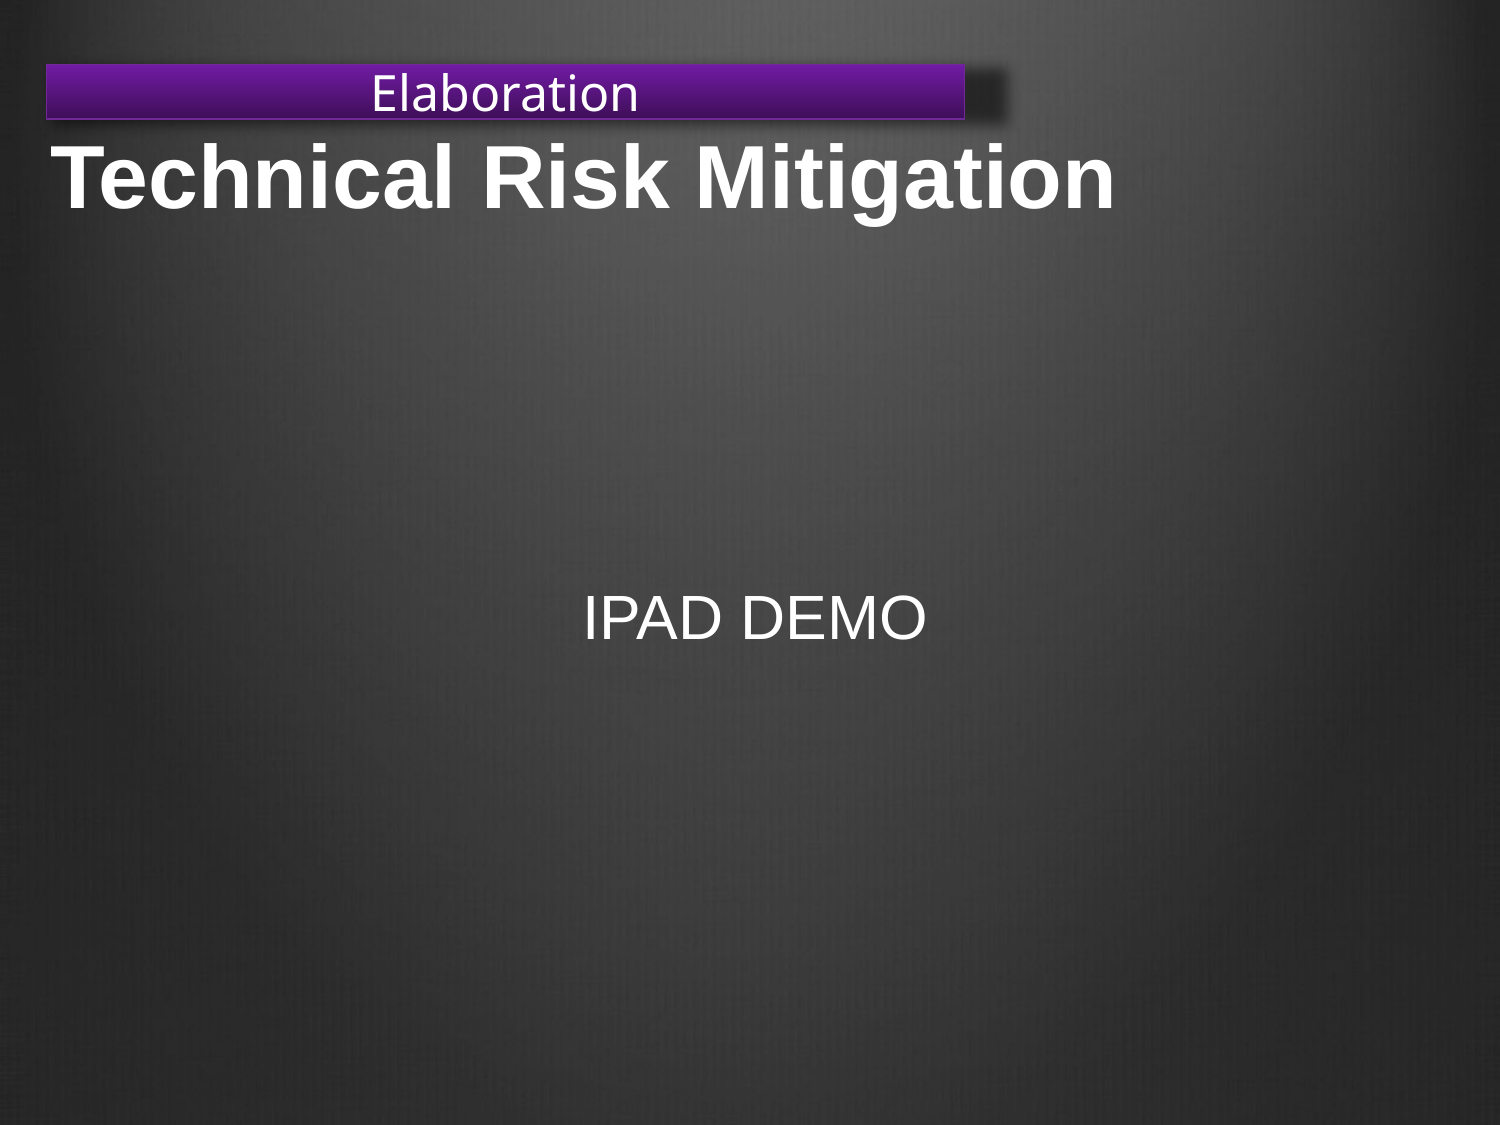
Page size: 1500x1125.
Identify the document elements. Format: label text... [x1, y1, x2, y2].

list IPAD DEMO [96, 290, 1415, 939]
title Technical Risk Mitigation [35, 55, 1311, 291]
